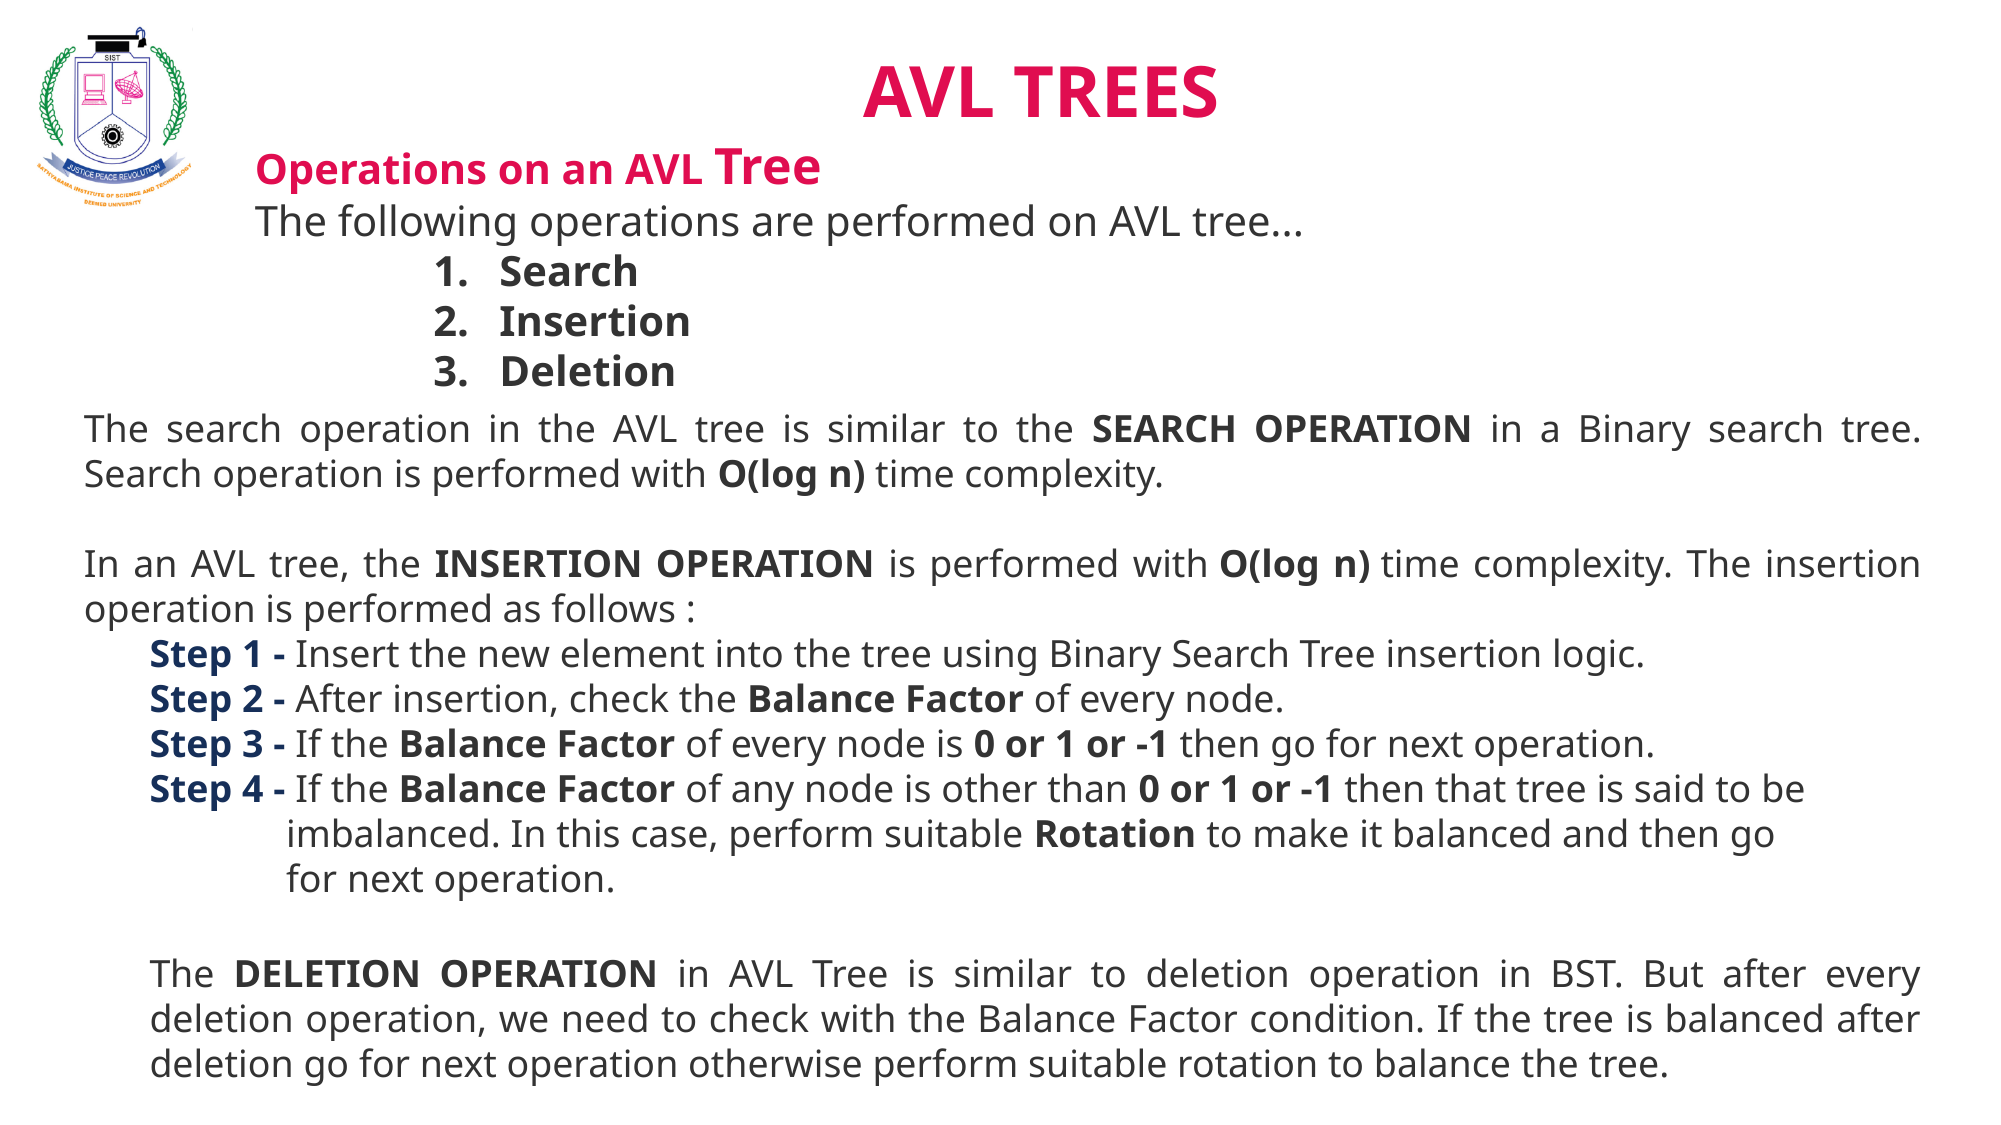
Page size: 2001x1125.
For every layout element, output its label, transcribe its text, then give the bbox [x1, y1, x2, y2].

text_box The search operation in the AVL tree is similar to the SEARCH OPERATION in a Binary search tree. Search operation is performed with O(log n) time complexity. In an AVL tree, the INSERTION OPERATION is performed with O(log n) time complexity. The insertion operation is performed as follows : Step 1 - Insert the new element into the tree using Binary Search Tree insertion logic. Step 2 - After insertion, check the Balance Factor of every node. Step 3 - If the Balance Factor of every node is 0 or 1 or -1 then go for next operation. Step 4 - If the Balance Factor of any node is other than 0 or 1 or -1 then that tree is said to be imbalanced. In this case, perform suitable Rotation to make it balanced and then go for next operation. The DELETION OPERATION in AVL Tree is similar to deletion operation in BST. But after every deletion operation, we need to check with the Balance Factor condition. If the tree is balanced after deletion go for next operation otherwise perform suitable rotation to balance the tree. [69, 397, 1937, 1093]
picture [25, 22, 193, 213]
text_box AVL TREES [240, 7, 1844, 171]
text_box Operations on an AVL Tree The following operations are performed on AVL tree... Search Insertion Deletion [240, 171, 1767, 397]
